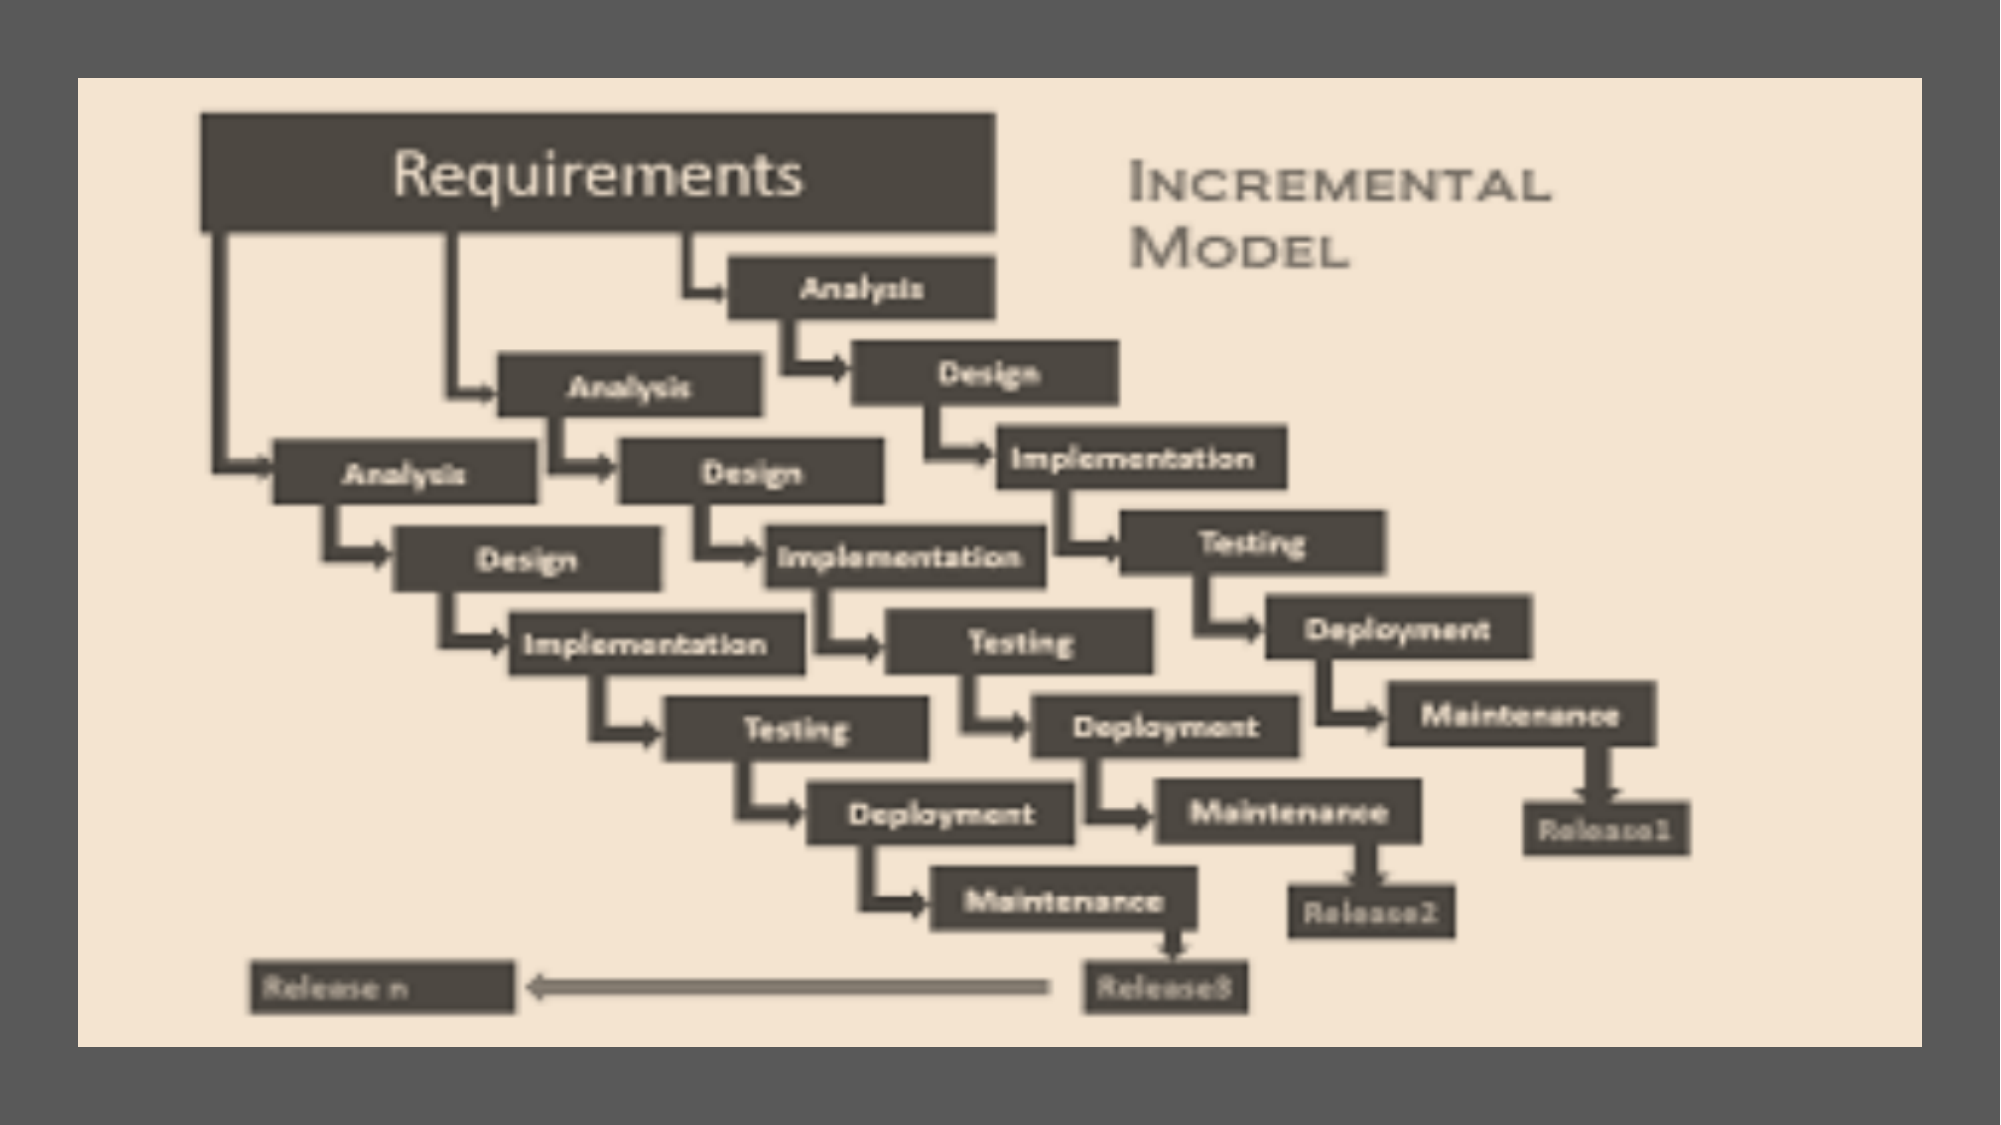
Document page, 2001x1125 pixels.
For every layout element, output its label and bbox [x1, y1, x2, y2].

picture [78, 78, 1922, 1047]
text_box [0, 0, 2000, 1125]
